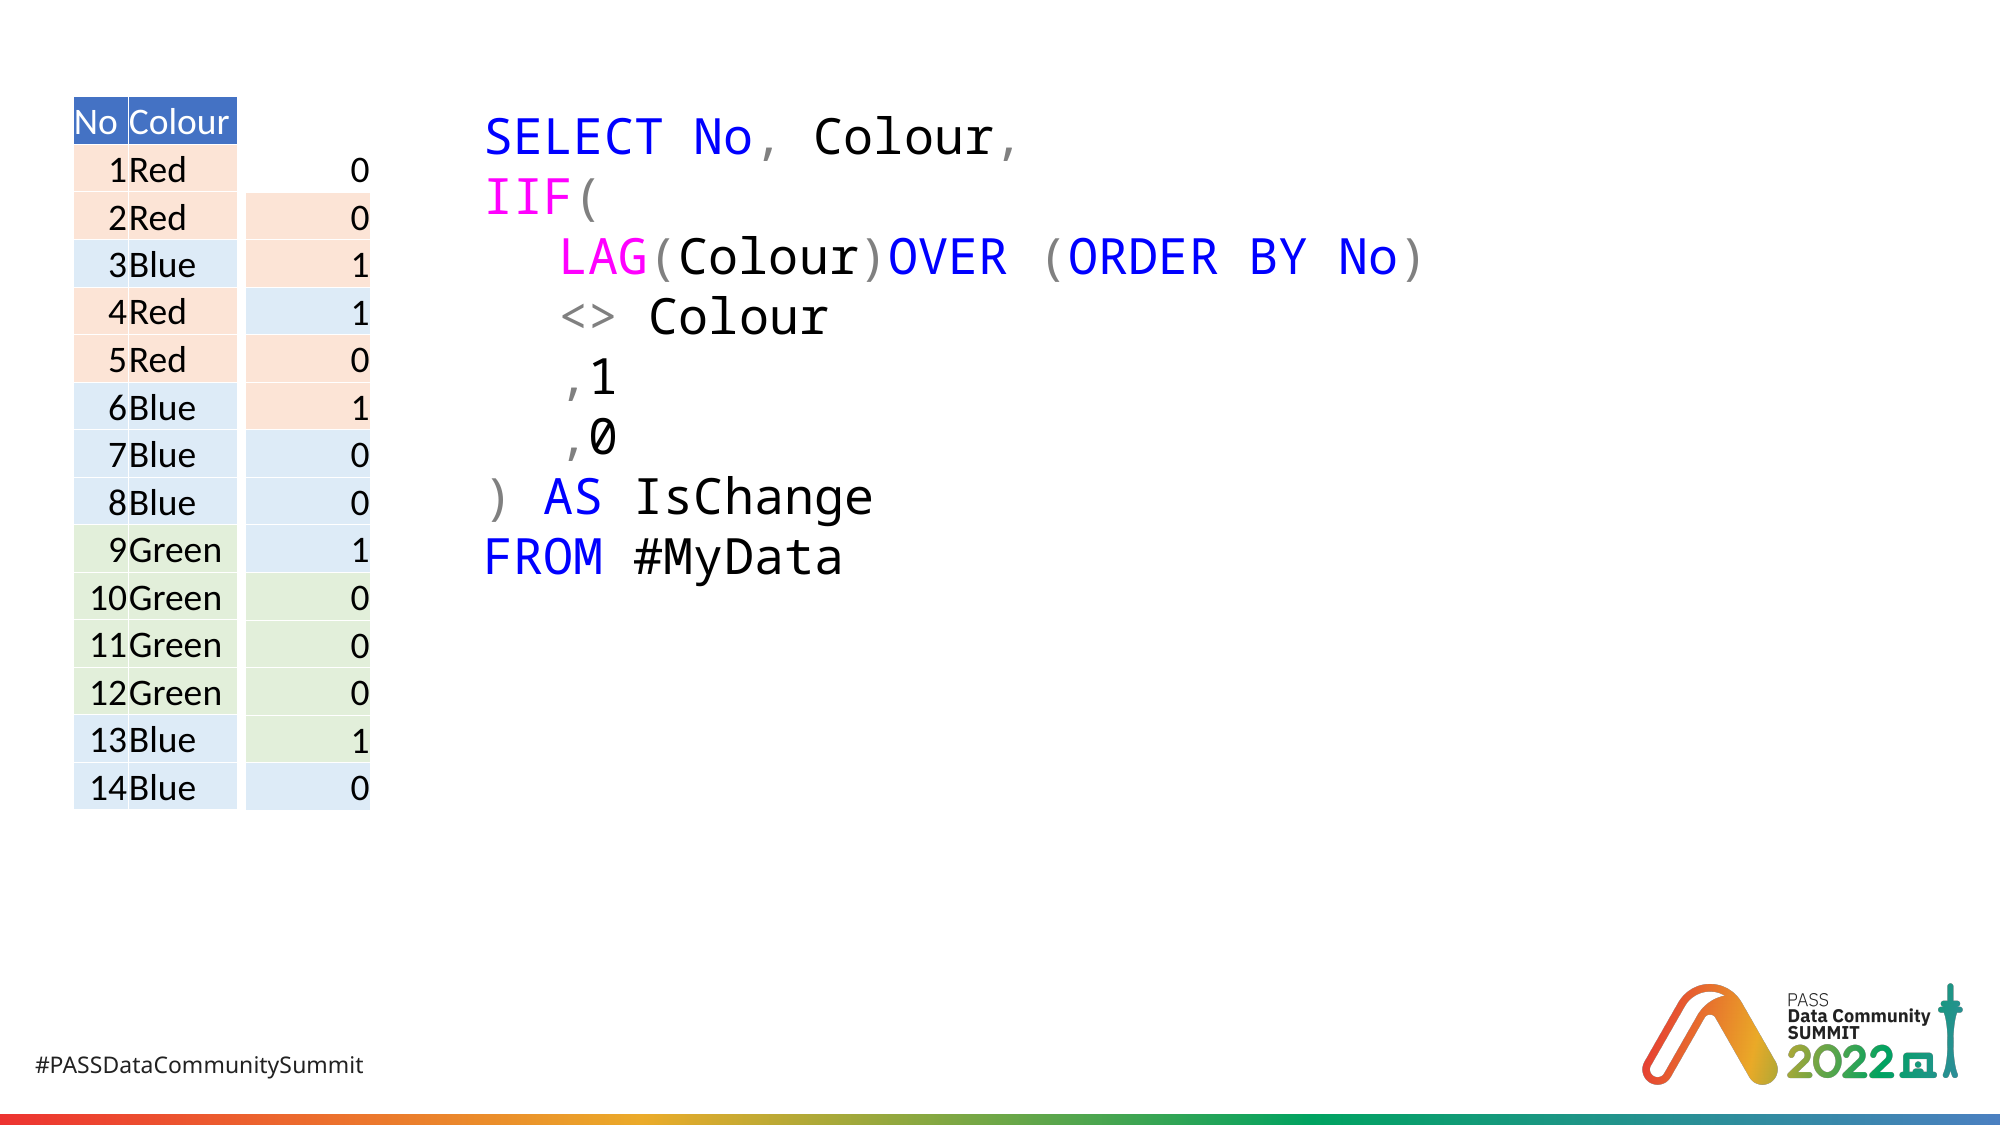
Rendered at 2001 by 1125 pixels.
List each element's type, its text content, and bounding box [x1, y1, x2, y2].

table_cell 0 [246, 430, 370, 477]
table_cell 0 [246, 193, 370, 239]
table_cell 0 [246, 573, 370, 620]
table_cell 0 [246, 335, 370, 382]
table_cell Red [129, 145, 237, 191]
table_cell 1 [246, 288, 370, 334]
table_cell 0 [246, 478, 370, 524]
table_cell 4 [74, 288, 128, 334]
table_cell Blue [129, 383, 237, 429]
table_cell 0 [246, 621, 370, 667]
table_cell 11 [74, 620, 128, 667]
table_cell 1 [246, 383, 370, 429]
table_cell Green [129, 620, 237, 667]
table_cell Blue [129, 715, 237, 762]
table_cell 1 [246, 525, 370, 572]
table_cell Blue [129, 430, 237, 477]
table_cell 14 [74, 763, 128, 809]
table_cell 13 [74, 715, 128, 762]
table_cell 1 [246, 240, 370, 287]
table_cell Green [129, 573, 237, 619]
table_header Colour [129, 97, 237, 144]
table_cell 3 [74, 240, 128, 287]
table_cell 7 [74, 430, 128, 477]
table_header No [74, 97, 128, 144]
table_cell Blue [129, 478, 237, 524]
table_cell 2 [74, 192, 128, 239]
table_cell 5 [74, 335, 128, 382]
table_cell Green [129, 525, 237, 572]
table_cell 1 [74, 145, 128, 191]
table_cell 10 [74, 573, 128, 619]
table_cell 8 [74, 478, 128, 524]
table_cell 0 [246, 668, 370, 715]
table_cell Blue [129, 763, 237, 809]
table_cell 0 [246, 763, 370, 810]
picture [0, 1114, 2000, 1125]
table_cell 9 [74, 525, 128, 572]
table_header 0 [246, 145, 370, 192]
table_cell 1 [246, 716, 370, 762]
picture [1642, 983, 1963, 1085]
table_cell Red [129, 335, 237, 382]
table_cell Blue [129, 240, 237, 287]
table_cell 6 [74, 383, 128, 429]
table_cell Green [129, 668, 237, 714]
text_box SELECT No, Colour, IIF( LAG(Colour)OVER (ORDER BY No) <> Colour ,1 ,0 ) AS IsChange FROM #MyData [469, 96, 1470, 592]
table_cell 12 [74, 668, 128, 714]
table_cell Red [129, 288, 237, 334]
table_cell Red [129, 192, 237, 239]
